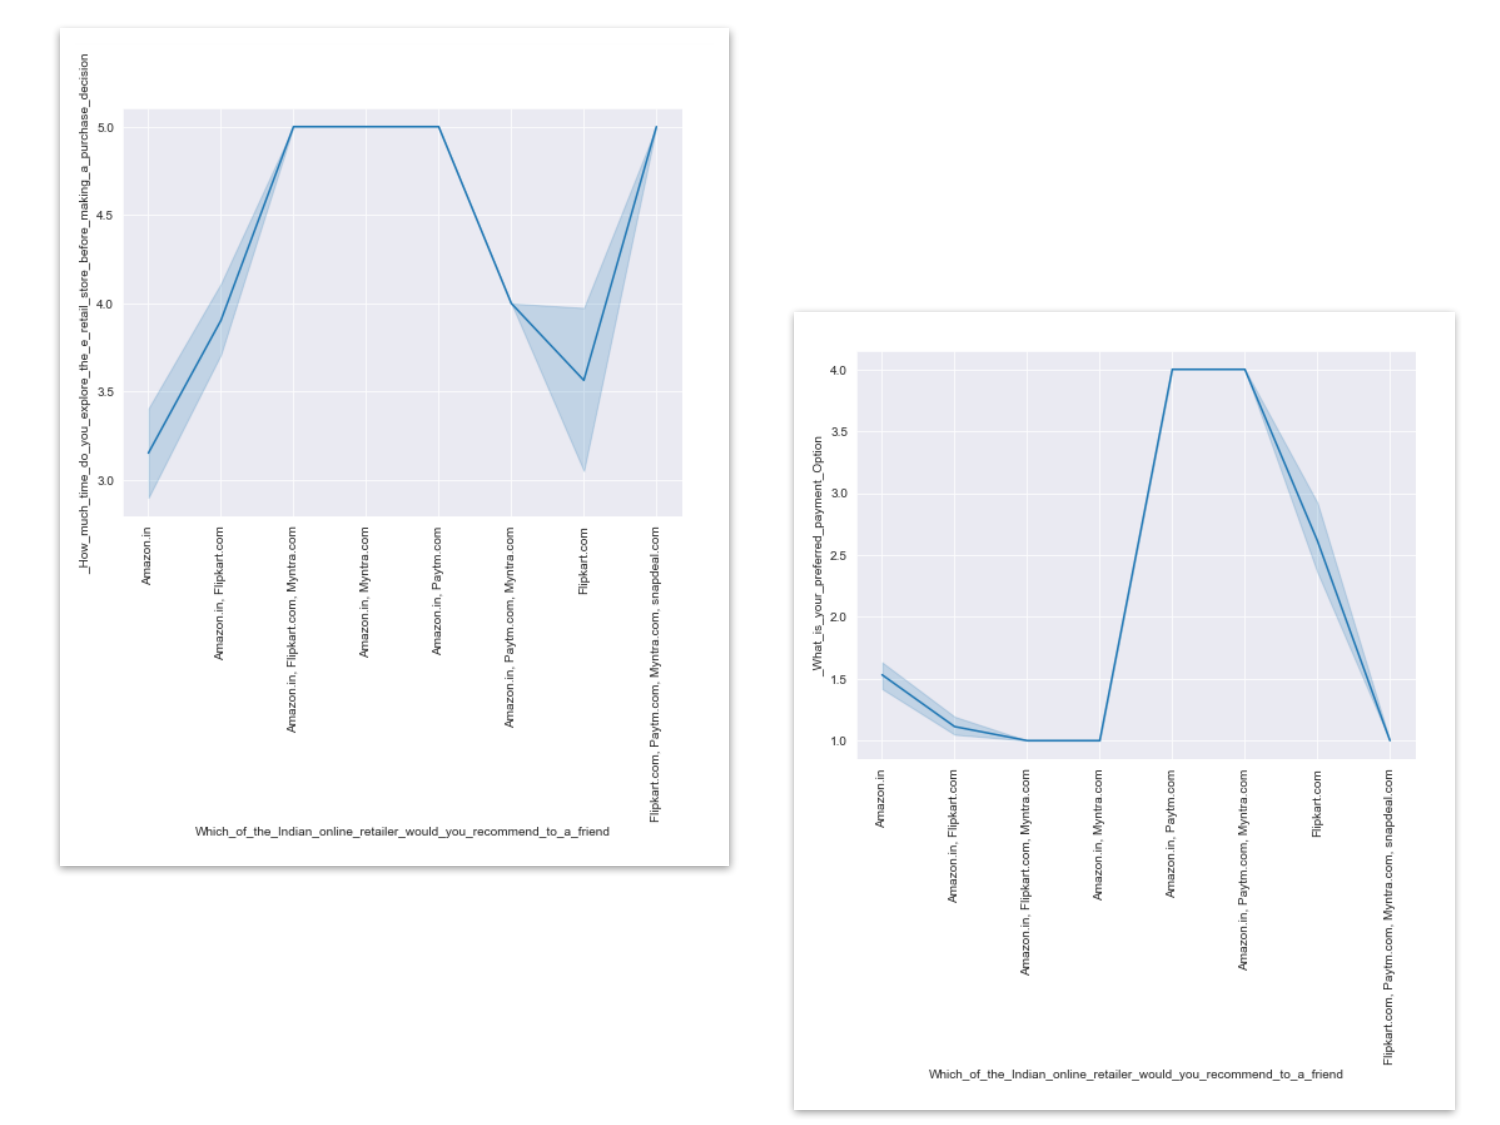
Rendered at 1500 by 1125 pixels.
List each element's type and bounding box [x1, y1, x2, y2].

picture [808, 326, 1441, 1096]
picture [74, 42, 715, 852]
